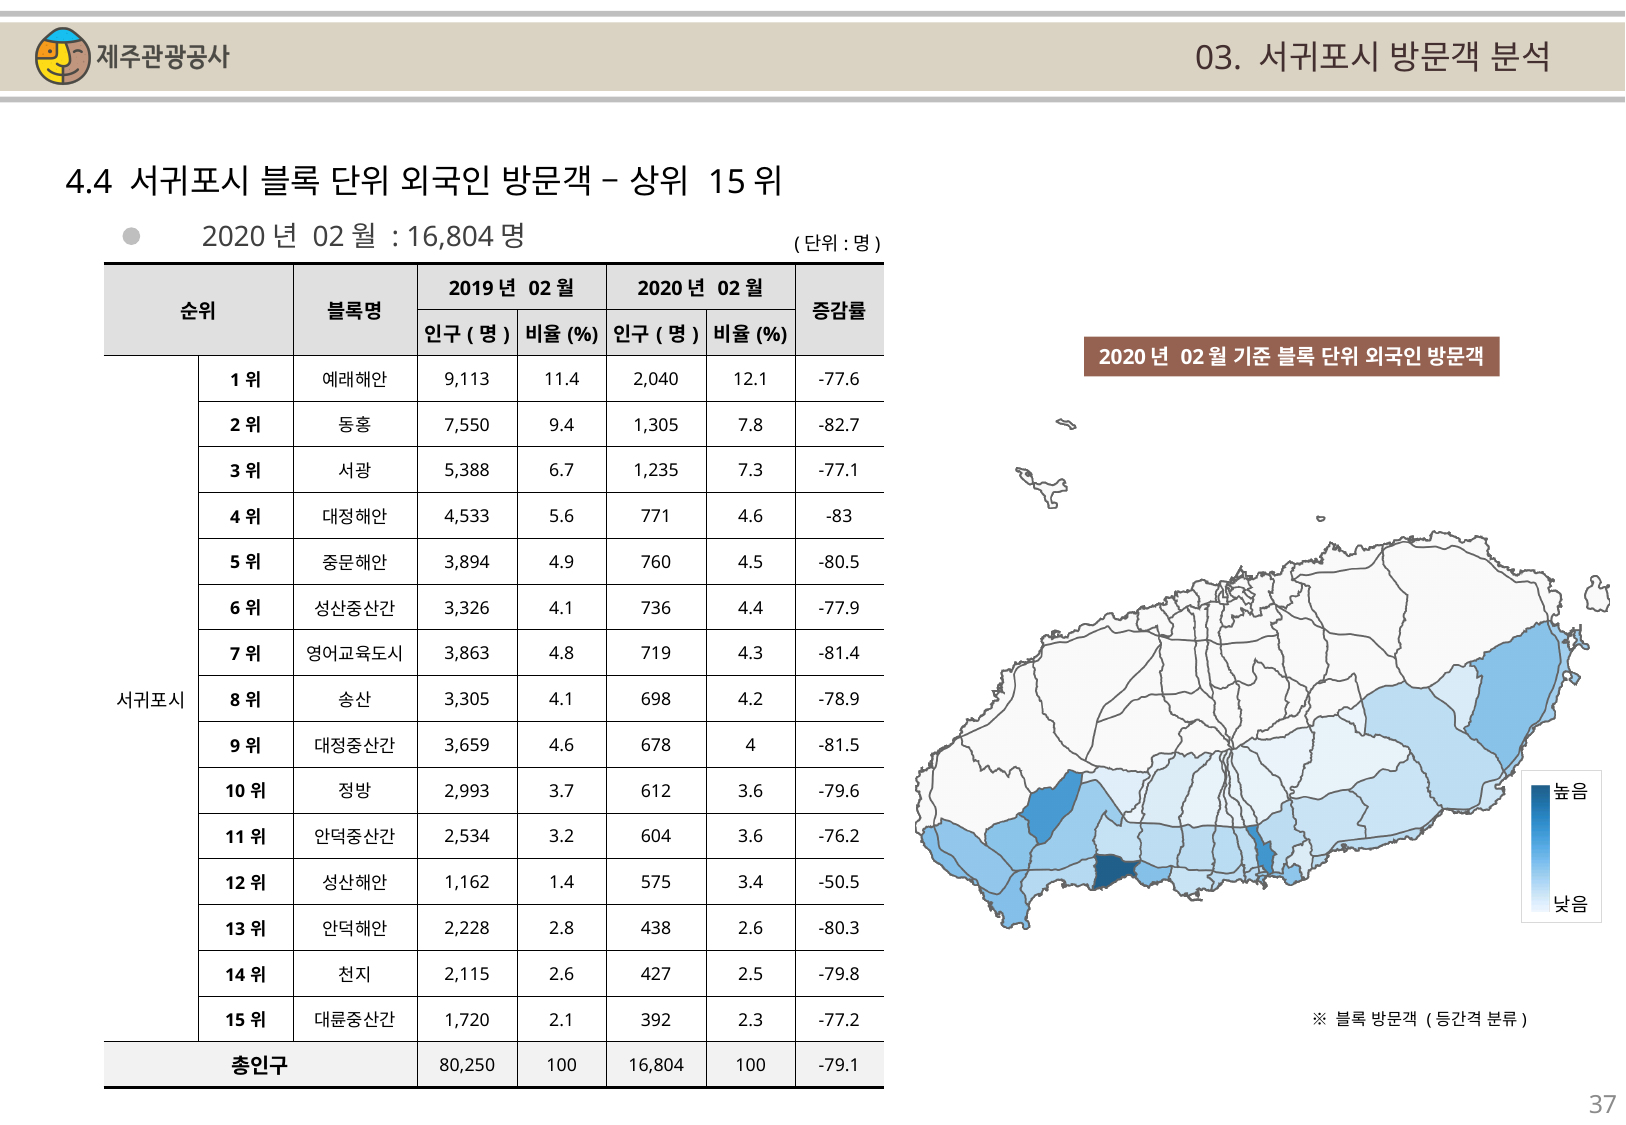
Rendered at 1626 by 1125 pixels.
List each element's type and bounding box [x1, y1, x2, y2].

table_cell [418, 539, 517, 584]
table_cell [707, 1042, 795, 1086]
table_cell [104, 1042, 417, 1086]
table_cell [418, 859, 517, 904]
text_box [779, 224, 896, 262]
table_cell [518, 493, 606, 538]
table_cell [104, 356, 198, 1041]
table_cell [199, 356, 293, 401]
table_cell [607, 539, 706, 584]
table_cell [199, 539, 293, 584]
table_cell [796, 768, 884, 813]
table_cell [707, 859, 795, 904]
table_cell [607, 722, 706, 767]
table_cell [418, 951, 517, 996]
table_cell [796, 997, 884, 1041]
table_header [607, 265, 795, 309]
table_cell [518, 859, 606, 904]
table_cell [418, 997, 517, 1041]
table_cell [607, 310, 706, 355]
table_cell [199, 630, 293, 675]
table_cell [607, 585, 706, 629]
text_box [186, 210, 542, 260]
table_cell [518, 402, 606, 446]
table_cell [294, 630, 417, 675]
table_cell [796, 539, 884, 584]
table_cell [607, 356, 706, 401]
table_cell [796, 402, 884, 446]
table_cell [707, 585, 795, 629]
table_cell [199, 676, 293, 721]
table_cell [199, 859, 293, 904]
table_cell [418, 356, 517, 401]
table_cell [518, 951, 606, 996]
table_cell [418, 630, 517, 675]
table_cell [707, 310, 795, 355]
table_cell [796, 676, 884, 721]
table_cell [707, 447, 795, 492]
table_cell [294, 676, 417, 721]
table_cell [707, 676, 795, 721]
table_cell [294, 402, 417, 446]
table_cell [199, 585, 293, 629]
table_cell [418, 722, 517, 767]
table_cell [707, 905, 795, 950]
table_cell [518, 585, 606, 629]
table_cell [607, 493, 706, 538]
text_box [121, 226, 141, 246]
table_cell [294, 447, 417, 492]
table_cell [199, 814, 293, 858]
table_cell [707, 814, 795, 858]
table_cell [199, 997, 293, 1041]
table_cell [707, 356, 795, 401]
text_box [1042, 28, 1595, 84]
table_cell [294, 539, 417, 584]
table_cell [796, 585, 884, 629]
table_cell [796, 356, 884, 401]
table_cell [607, 447, 706, 492]
table_cell [518, 1042, 606, 1086]
table_cell [518, 447, 606, 492]
table_cell [418, 1042, 517, 1086]
table_cell [294, 585, 417, 629]
table_cell [199, 768, 293, 813]
table_cell [294, 722, 417, 767]
table_cell [199, 447, 293, 492]
table_cell [199, 905, 293, 950]
table_cell [796, 447, 884, 492]
table_cell [418, 310, 517, 355]
table_cell [796, 722, 884, 767]
table_cell [607, 1042, 706, 1086]
table_cell [518, 722, 606, 767]
table_cell [294, 768, 417, 813]
table_cell [707, 630, 795, 675]
table_cell [707, 402, 795, 446]
table_cell [796, 1042, 884, 1086]
table_cell [418, 402, 517, 446]
table_cell [199, 722, 293, 767]
table_cell [294, 905, 417, 950]
table_header [104, 265, 293, 355]
table_cell [418, 493, 517, 538]
table_cell [607, 859, 706, 904]
table_cell [518, 997, 606, 1041]
table_cell [607, 814, 706, 858]
table_cell [294, 814, 417, 858]
table_header [294, 265, 417, 355]
table_cell [707, 768, 795, 813]
table_cell [418, 768, 517, 813]
table_cell [418, 676, 517, 721]
table_cell [796, 951, 884, 996]
text_box [1521, 770, 1618, 925]
table_cell [199, 493, 293, 538]
table_cell [607, 676, 706, 721]
table_cell [796, 814, 884, 858]
table_cell [707, 997, 795, 1041]
table_cell [707, 539, 795, 584]
table_cell [518, 356, 606, 401]
table_cell [199, 951, 293, 996]
table_cell [607, 402, 706, 446]
table_cell [607, 768, 706, 813]
table_cell [294, 493, 417, 538]
table_cell [294, 997, 417, 1041]
table_header [418, 265, 606, 309]
table_cell [518, 539, 606, 584]
picture [915, 236, 1610, 1112]
table_cell [607, 905, 706, 950]
table_cell [707, 493, 795, 538]
table_cell [796, 905, 884, 950]
text_box [50, 152, 1144, 208]
table_cell [607, 951, 706, 996]
slide_number [1251, 1063, 1618, 1123]
picture [31, 26, 232, 87]
table_cell [294, 356, 417, 401]
table_cell [607, 997, 706, 1041]
table_cell [518, 630, 606, 675]
table_cell [294, 951, 417, 996]
table_cell [796, 630, 884, 675]
table_cell [418, 447, 517, 492]
table_cell [418, 905, 517, 950]
table_cell [518, 310, 606, 355]
table_cell [796, 859, 884, 904]
table_cell [707, 951, 795, 996]
table_cell [518, 814, 606, 858]
table_cell [418, 814, 517, 858]
table_cell [518, 768, 606, 813]
table_header [796, 265, 884, 355]
table_cell [796, 493, 884, 538]
table_cell [707, 722, 795, 767]
table_cell [199, 402, 293, 446]
table_cell [518, 676, 606, 721]
table_cell [518, 905, 606, 950]
table_cell [607, 630, 706, 675]
table_cell [418, 585, 517, 629]
table_cell [294, 859, 417, 904]
